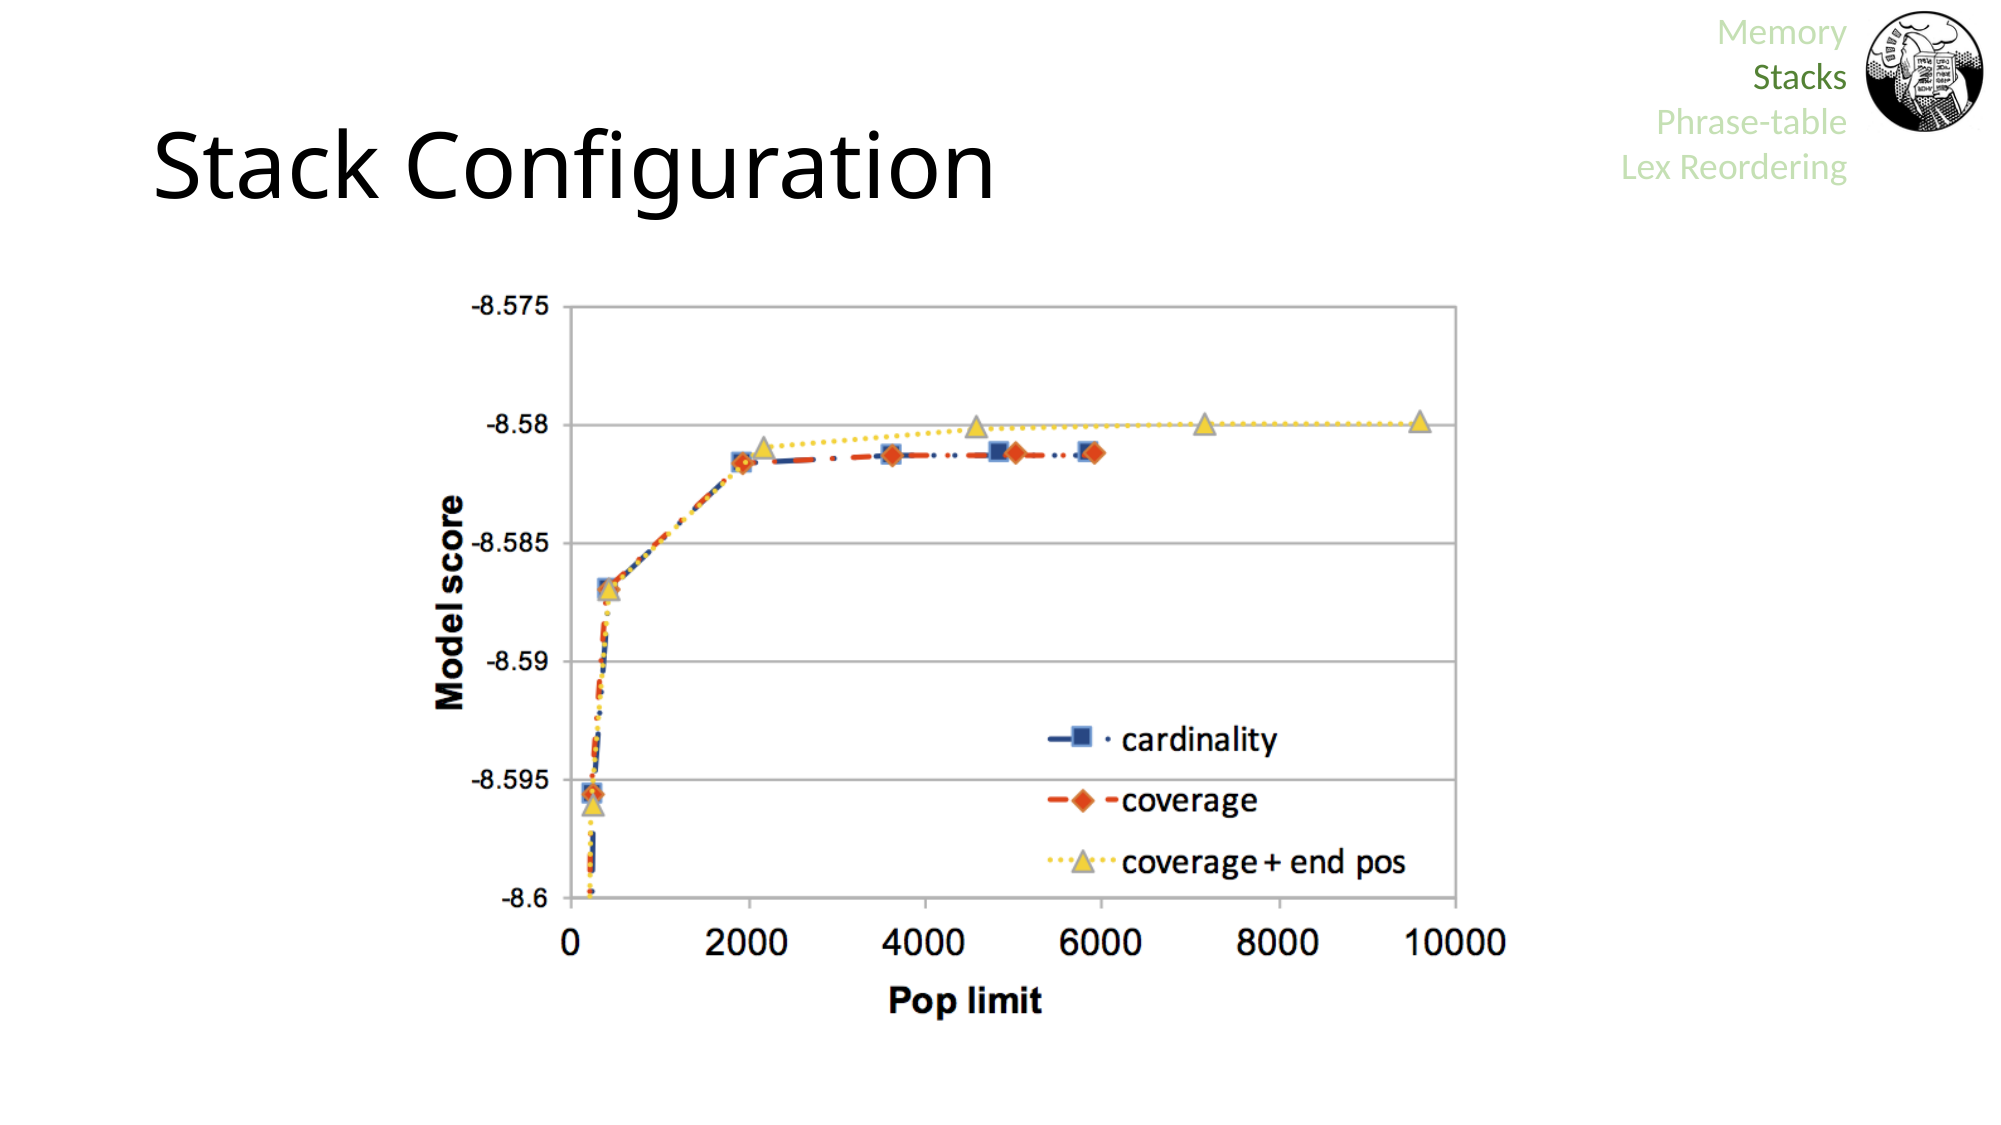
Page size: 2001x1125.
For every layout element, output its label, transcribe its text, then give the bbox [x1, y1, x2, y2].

text_box Memory Stacks Phrase-table Lex Reordering [1584, 0, 1863, 195]
title Stack Configuration [137, 59, 1863, 278]
picture [1863, 10, 1986, 134]
picture [422, 277, 1528, 1036]
